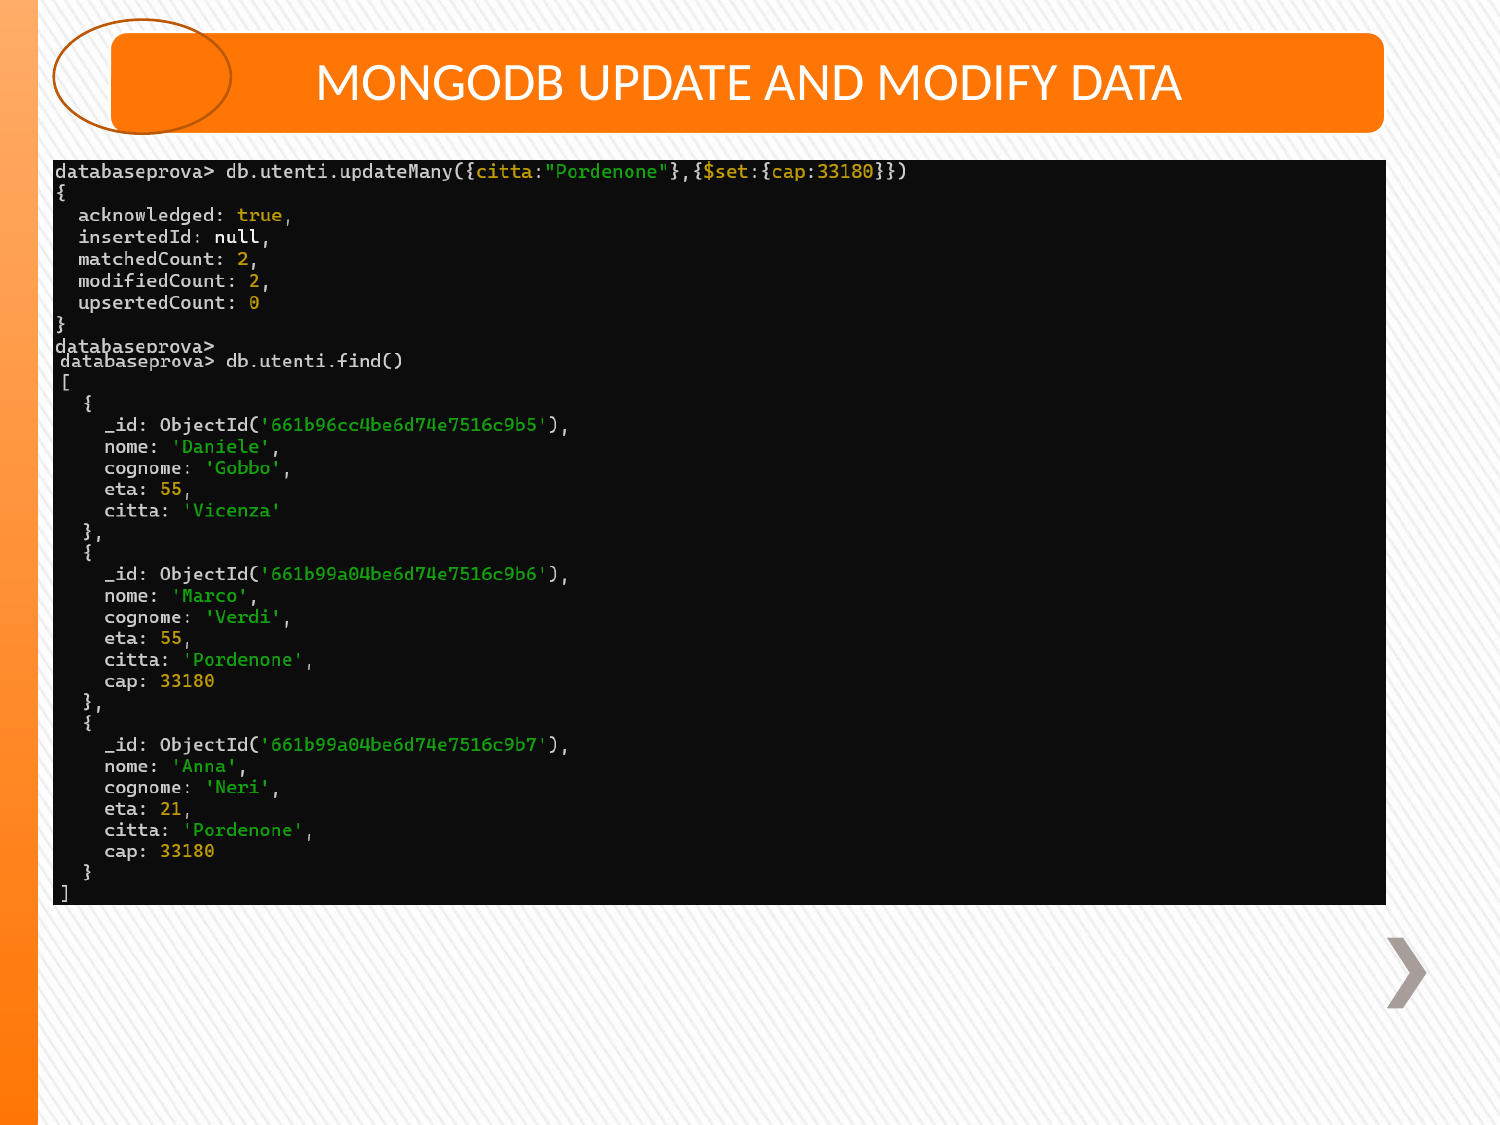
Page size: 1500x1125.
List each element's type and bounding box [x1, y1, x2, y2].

text_box [109, 27, 1386, 135]
picture [37, 0, 1500, 1125]
text_box [52, 18, 185, 128]
text_box [0, 281, 37, 285]
